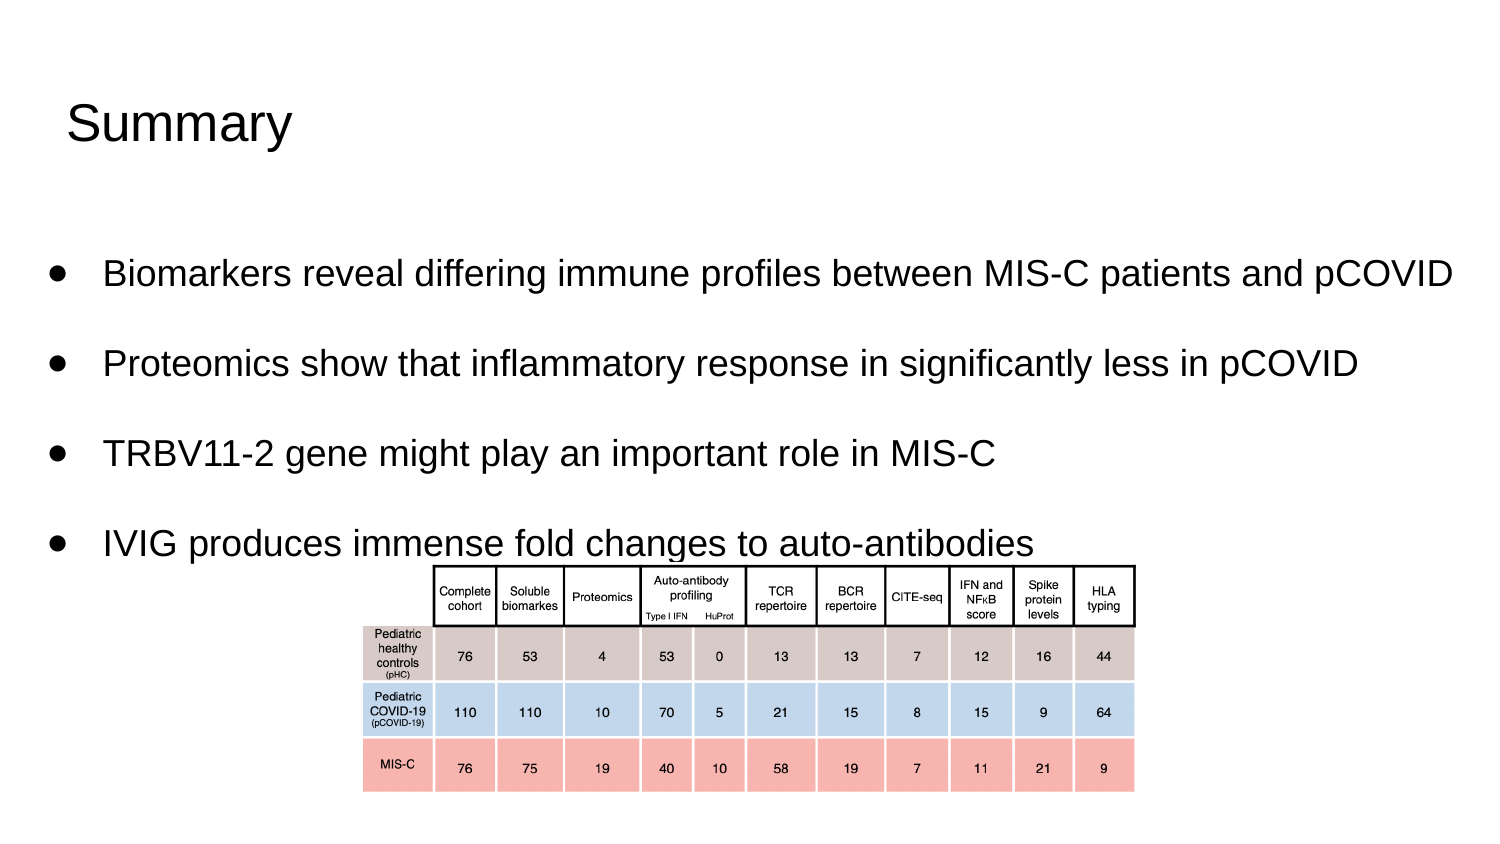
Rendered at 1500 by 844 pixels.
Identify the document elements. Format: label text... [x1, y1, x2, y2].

title Summary [51, 72, 1449, 167]
picture [362, 562, 1138, 793]
list Biomarkers reveal differing immune profiles between MIS-C patients and pCOVID Proteomics show that inflammatory response in significantly less in pCOVID TRBV11-2 gene might play an important role in MIS-C IVIG produces immense fold changes to auto-antibodies [12, 189, 1500, 750]
